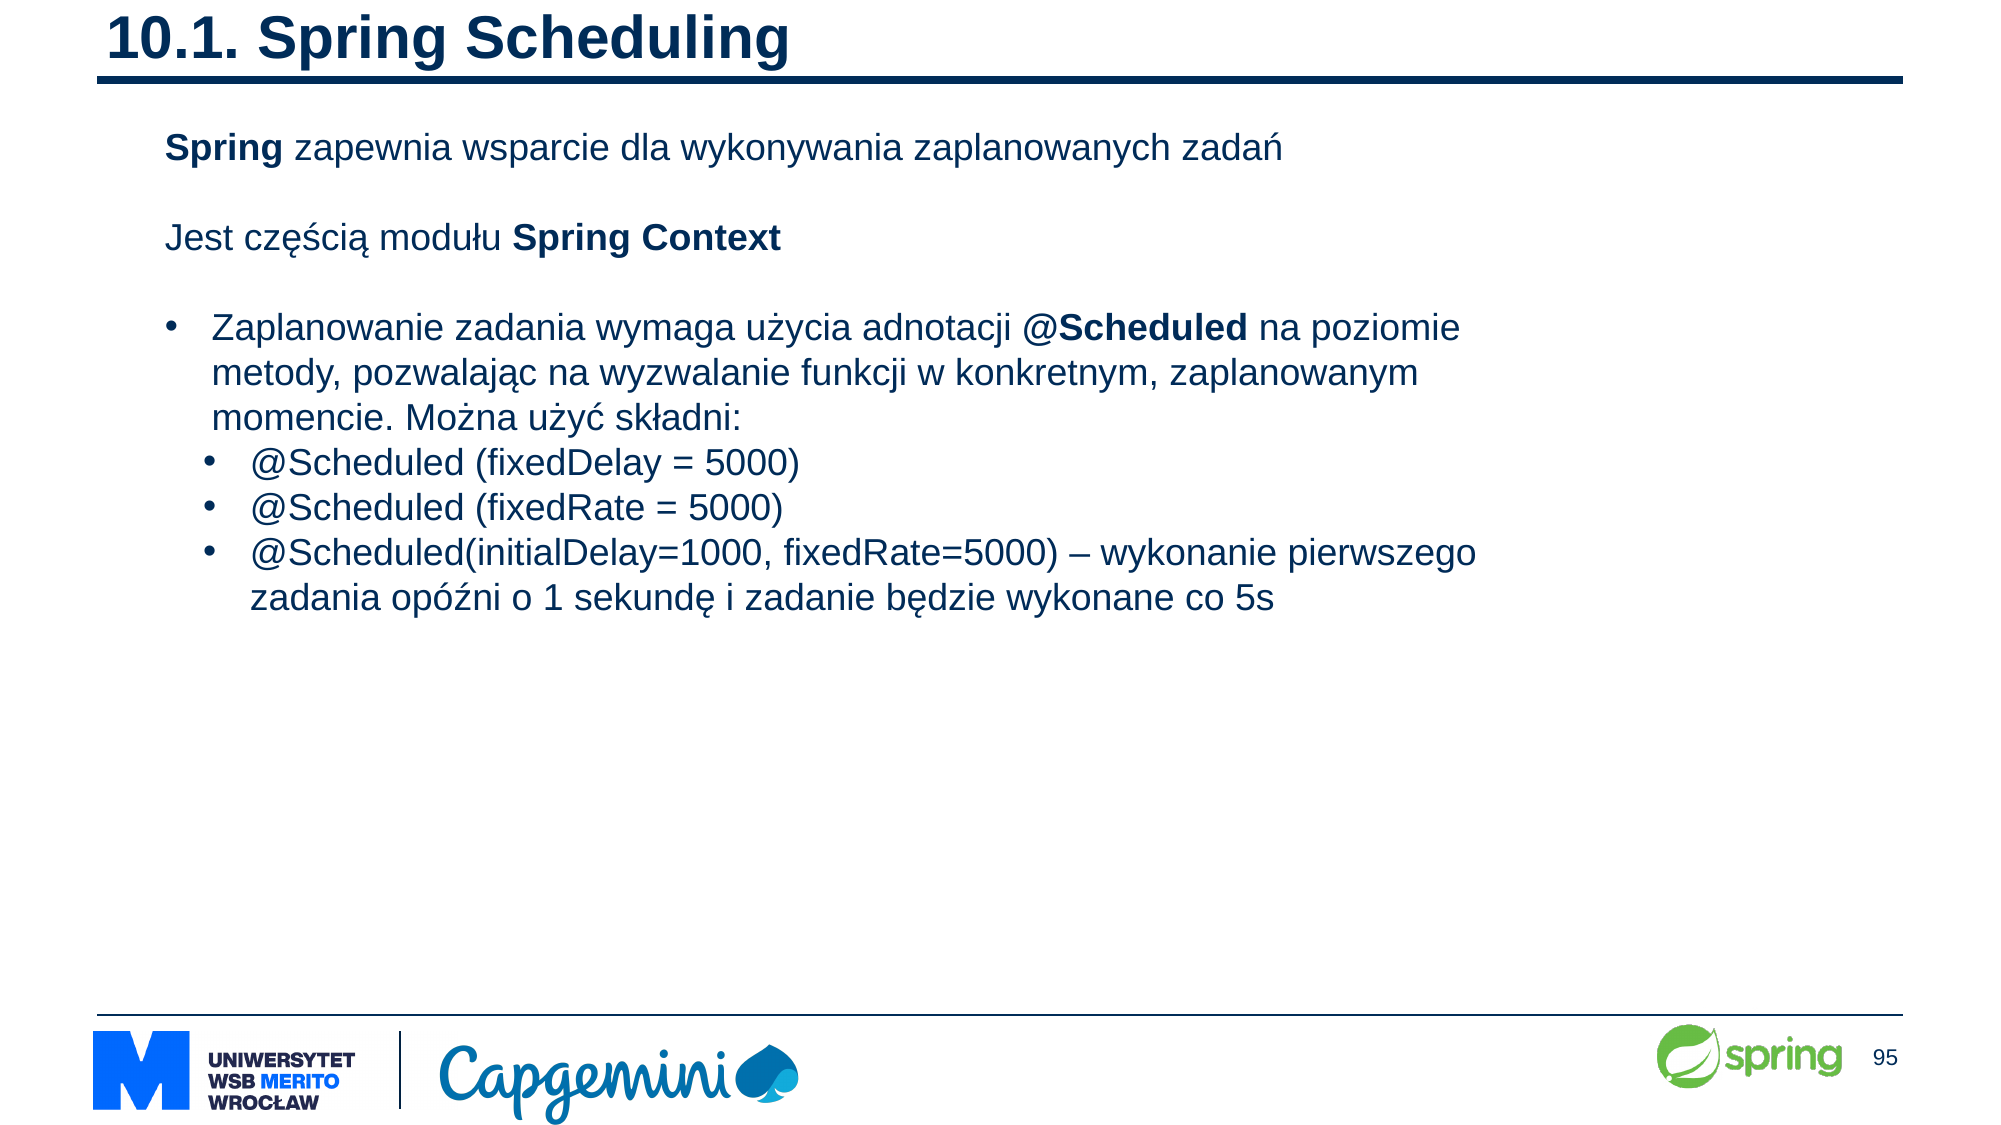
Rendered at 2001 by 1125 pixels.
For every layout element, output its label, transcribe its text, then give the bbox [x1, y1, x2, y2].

slide_number 95 [1852, 1042, 1899, 1071]
text_box Spring zapewnia wsparcie dla wykonywania zaplanowanych zadań Jest częścią modułu Spring Context Zaplanowanie zadania wymaga użycia adnotacji @Scheduled na poziomie metody, pozwalając na wyzwalanie funkcji w konkretnym, zaplanowanym momencie. Można użyć składni: @Scheduled (fixedDelay = 5000) @Scheduled (fixedRate = 5000) @Scheduled(initialDelay=1000, fixedRate=5000) – wykonanie pierwszego zadania opóźni o 1 sekundę i zadanie będzie wykonane co 5s [150, 115, 1525, 626]
title 10.1. Spring Scheduling [105, 6, 1822, 80]
picture [401, 962, 813, 1125]
picture [1650, 1006, 1847, 1107]
picture [93, 1030, 399, 1110]
